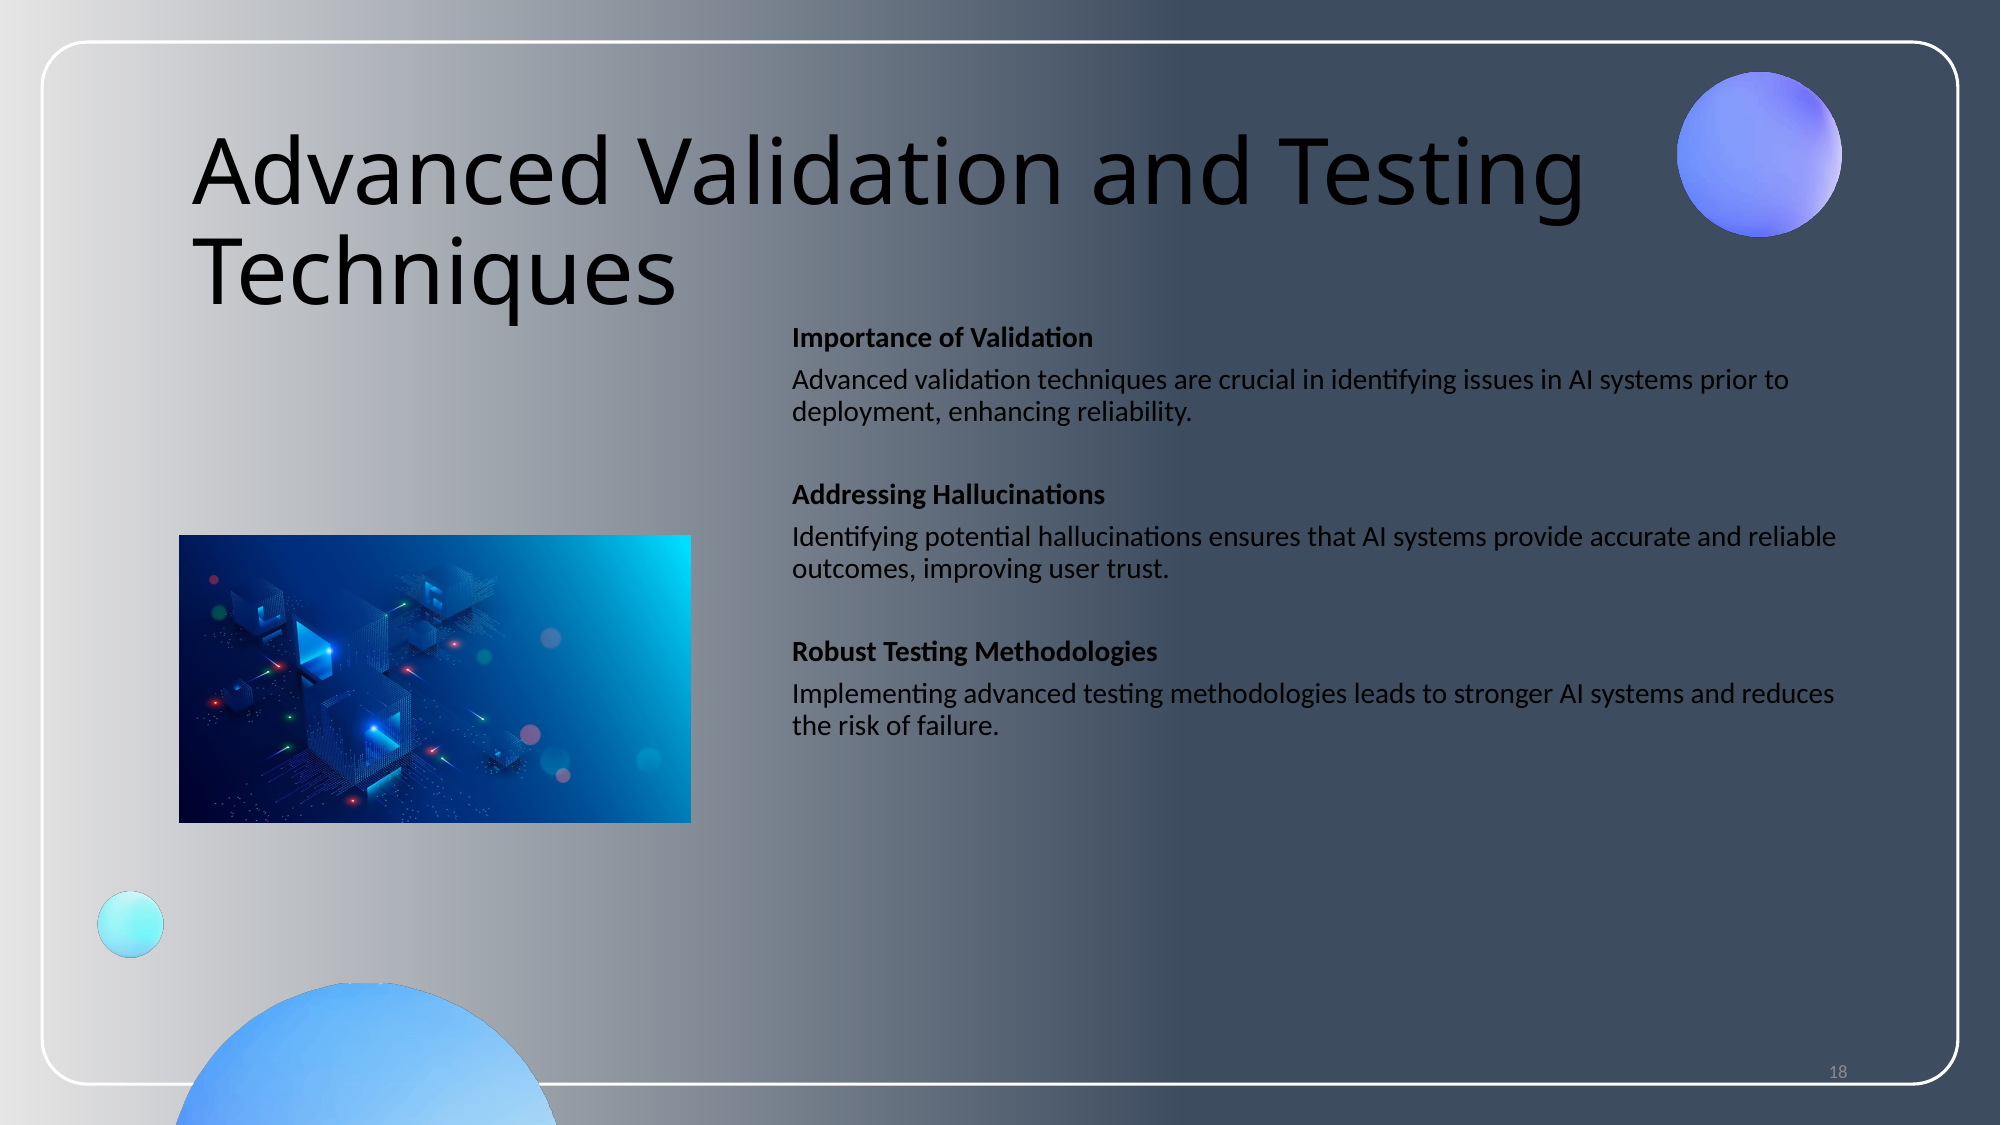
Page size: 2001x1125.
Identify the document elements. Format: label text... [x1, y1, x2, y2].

slide_number 18 [1412, 1042, 1863, 1103]
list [179, 535, 691, 823]
title Advanced Validation and Testing Techniques [176, 60, 1901, 332]
picture [97, 890, 164, 959]
picture [165, 982, 569, 1125]
list Importance of Validation Advanced validation techniques are crucial in identifying issues in AI systems prior to deployment, enhancing reliability. Addressing Hallucinations Identifying potential hallucinations ensures that AI systems provide accurate and reliable outcomes, improving user trust. Robust Testing Methodologies Implementing advanced testing methodologies leads to stronger AI systems and reduces the risk of failure. [776, 314, 1863, 957]
